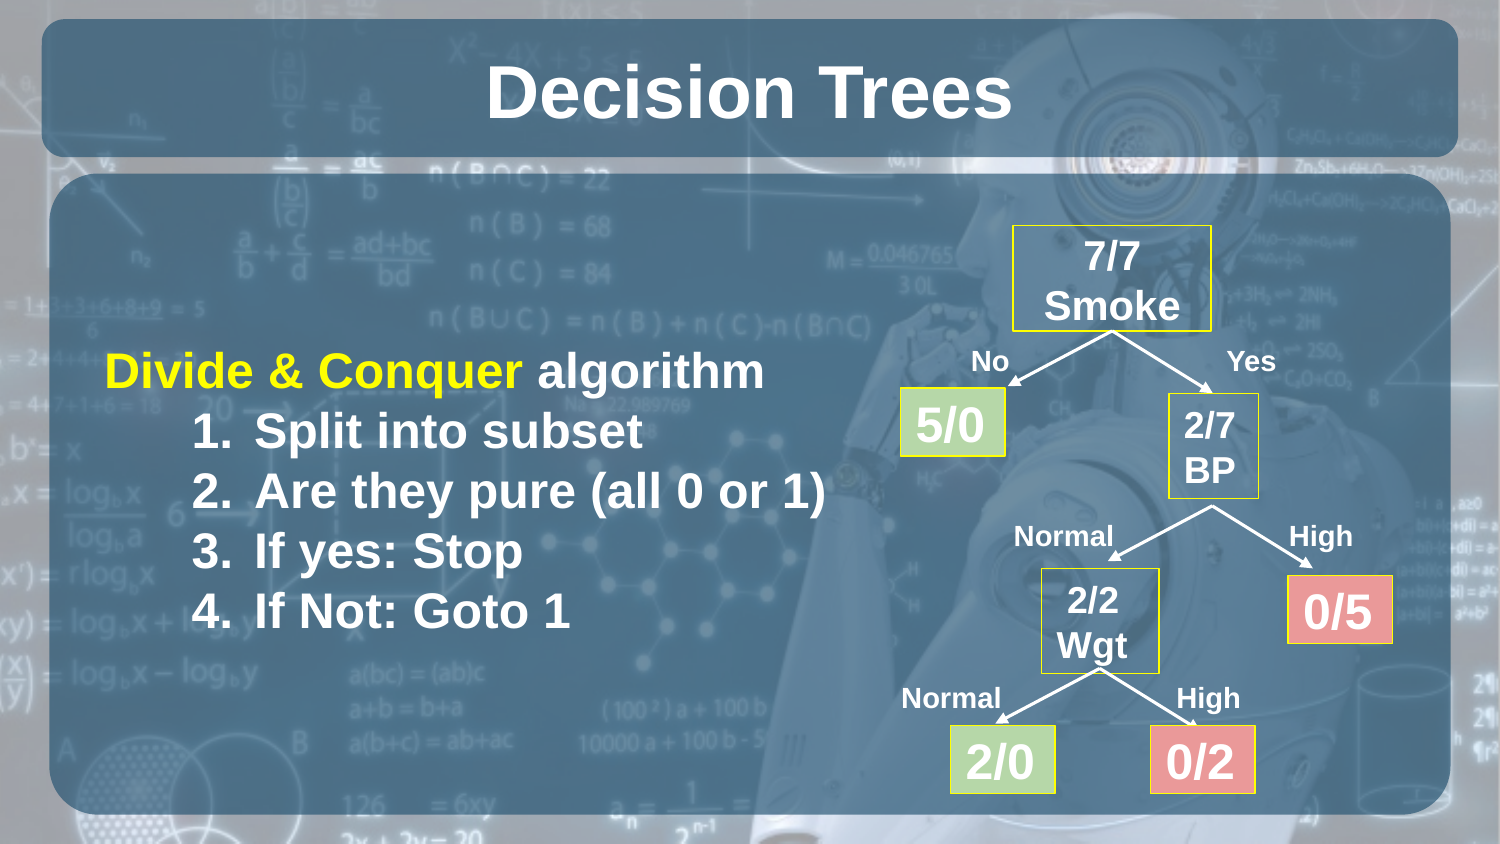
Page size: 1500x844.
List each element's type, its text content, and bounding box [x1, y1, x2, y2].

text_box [1111, 330, 1214, 394]
text_box High [1273, 502, 1392, 565]
text_box 2/0 [950, 725, 1055, 794]
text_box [1007, 330, 1110, 387]
text_box 5/0 [900, 388, 1005, 456]
text_box Normal [998, 502, 1146, 565]
text_box 7/7 Smoke [1013, 225, 1212, 329]
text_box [994, 668, 1097, 724]
title Decision Trees [49, 43, 1451, 134]
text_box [1211, 505, 1314, 569]
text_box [1099, 668, 1201, 732]
text_box High [1161, 664, 1279, 728]
text_box Normal [886, 664, 1033, 728]
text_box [1107, 505, 1210, 562]
picture [0, 0, 1500, 844]
text_box 2/2 Wgt [1041, 568, 1160, 666]
text_box No [955, 327, 1046, 388]
text_box 2/7 BP [1169, 393, 1259, 499]
text_box Yes [1211, 327, 1301, 390]
text_box 0/5 [1288, 575, 1393, 644]
text_box 0/2 [1150, 725, 1255, 794]
text_box Divide & Conquer algorithm Split into subset Are they pure (all 0 or 1) If yes: Stop If Not: Goto 1 [89, 323, 871, 669]
